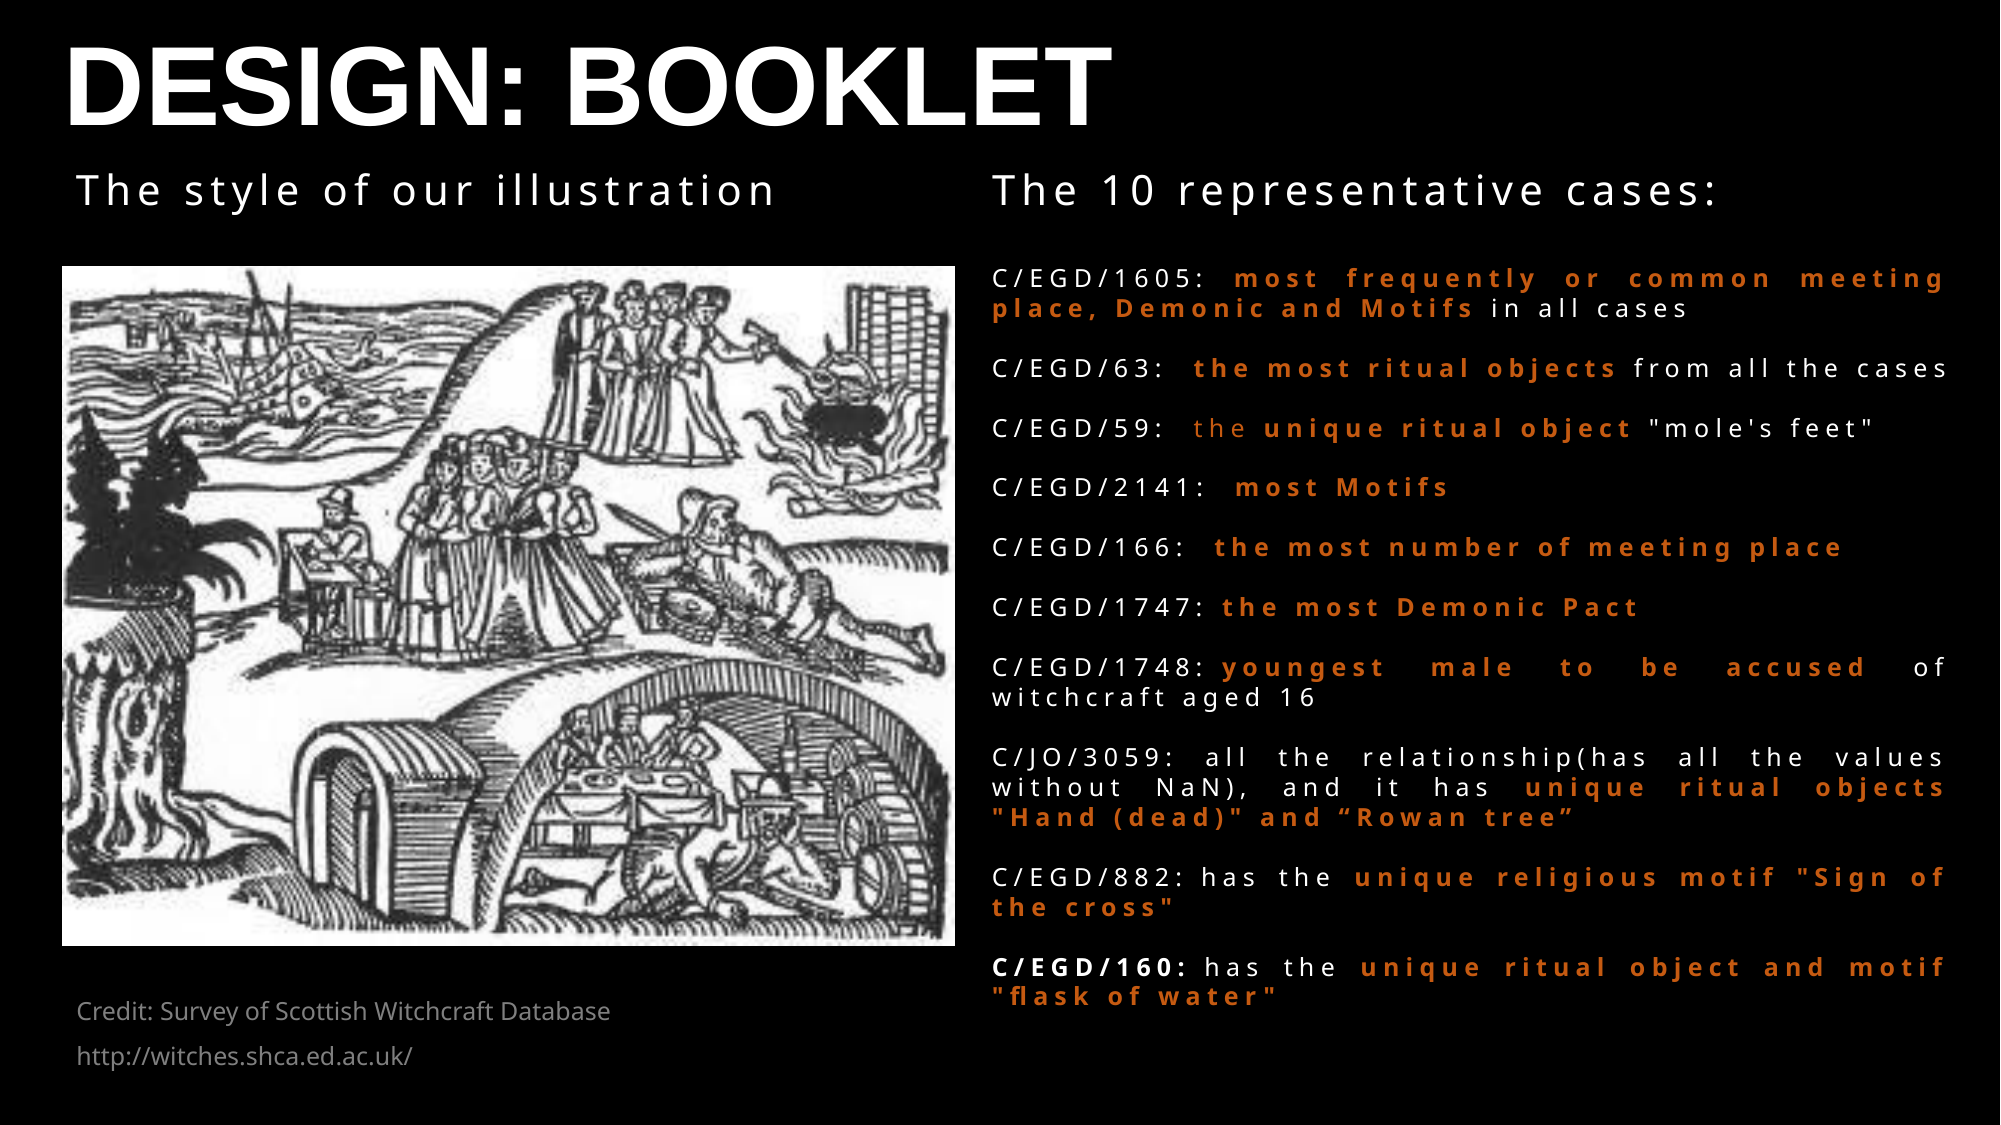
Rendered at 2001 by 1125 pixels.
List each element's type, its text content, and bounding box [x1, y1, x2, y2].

text_box C/EGD/1605: most frequently or common meeting place, Demonic and Motifs in all cases C/EGD/63: the most ritual objects from all the cases C/EGD/59: the unique ritual object "mole's feet" C/EGD/2141: most Motifs C/EGD/166: the most number of meeting place C/EGD/1747: the most Demonic Pact C/EGD/1748: youngest male to be accused of witchcraft aged 16 C/JO/3059: all the relationship(has all the values without NaN), and it has unique ritual objects "Hand (dead)" and “Rowan tree” C/EGD/882: has the unique religious motif "Sign of the cross" C/EGD/160: has the unique ritual object and motif "flask of water" [976, 254, 1965, 1079]
text_box Credit: Survey of Scottish Witchcraft Database http://witches.shca.ed.ac.uk/ [61, 973, 776, 1078]
text_box The style of our illustration [60, 156, 911, 222]
picture [62, 266, 956, 946]
text_box The 10 representative cases: [977, 156, 1828, 254]
text_box DESIGN: BOOKLET [6, 5, 1171, 156]
